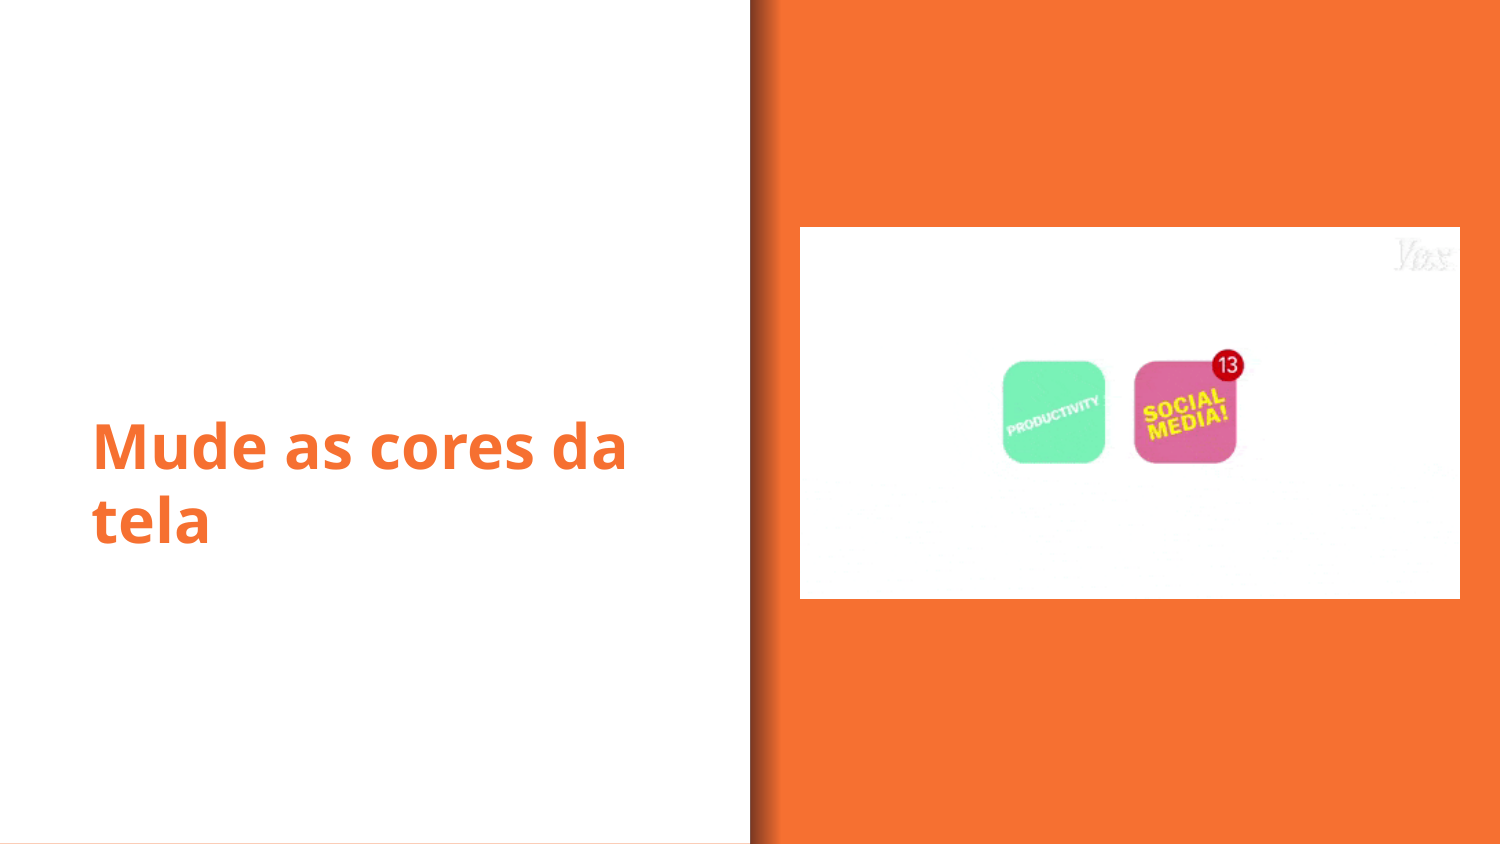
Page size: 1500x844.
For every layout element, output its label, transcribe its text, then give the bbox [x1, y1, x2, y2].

title Mude as cores da tela [76, 391, 674, 763]
picture [799, 227, 1460, 599]
